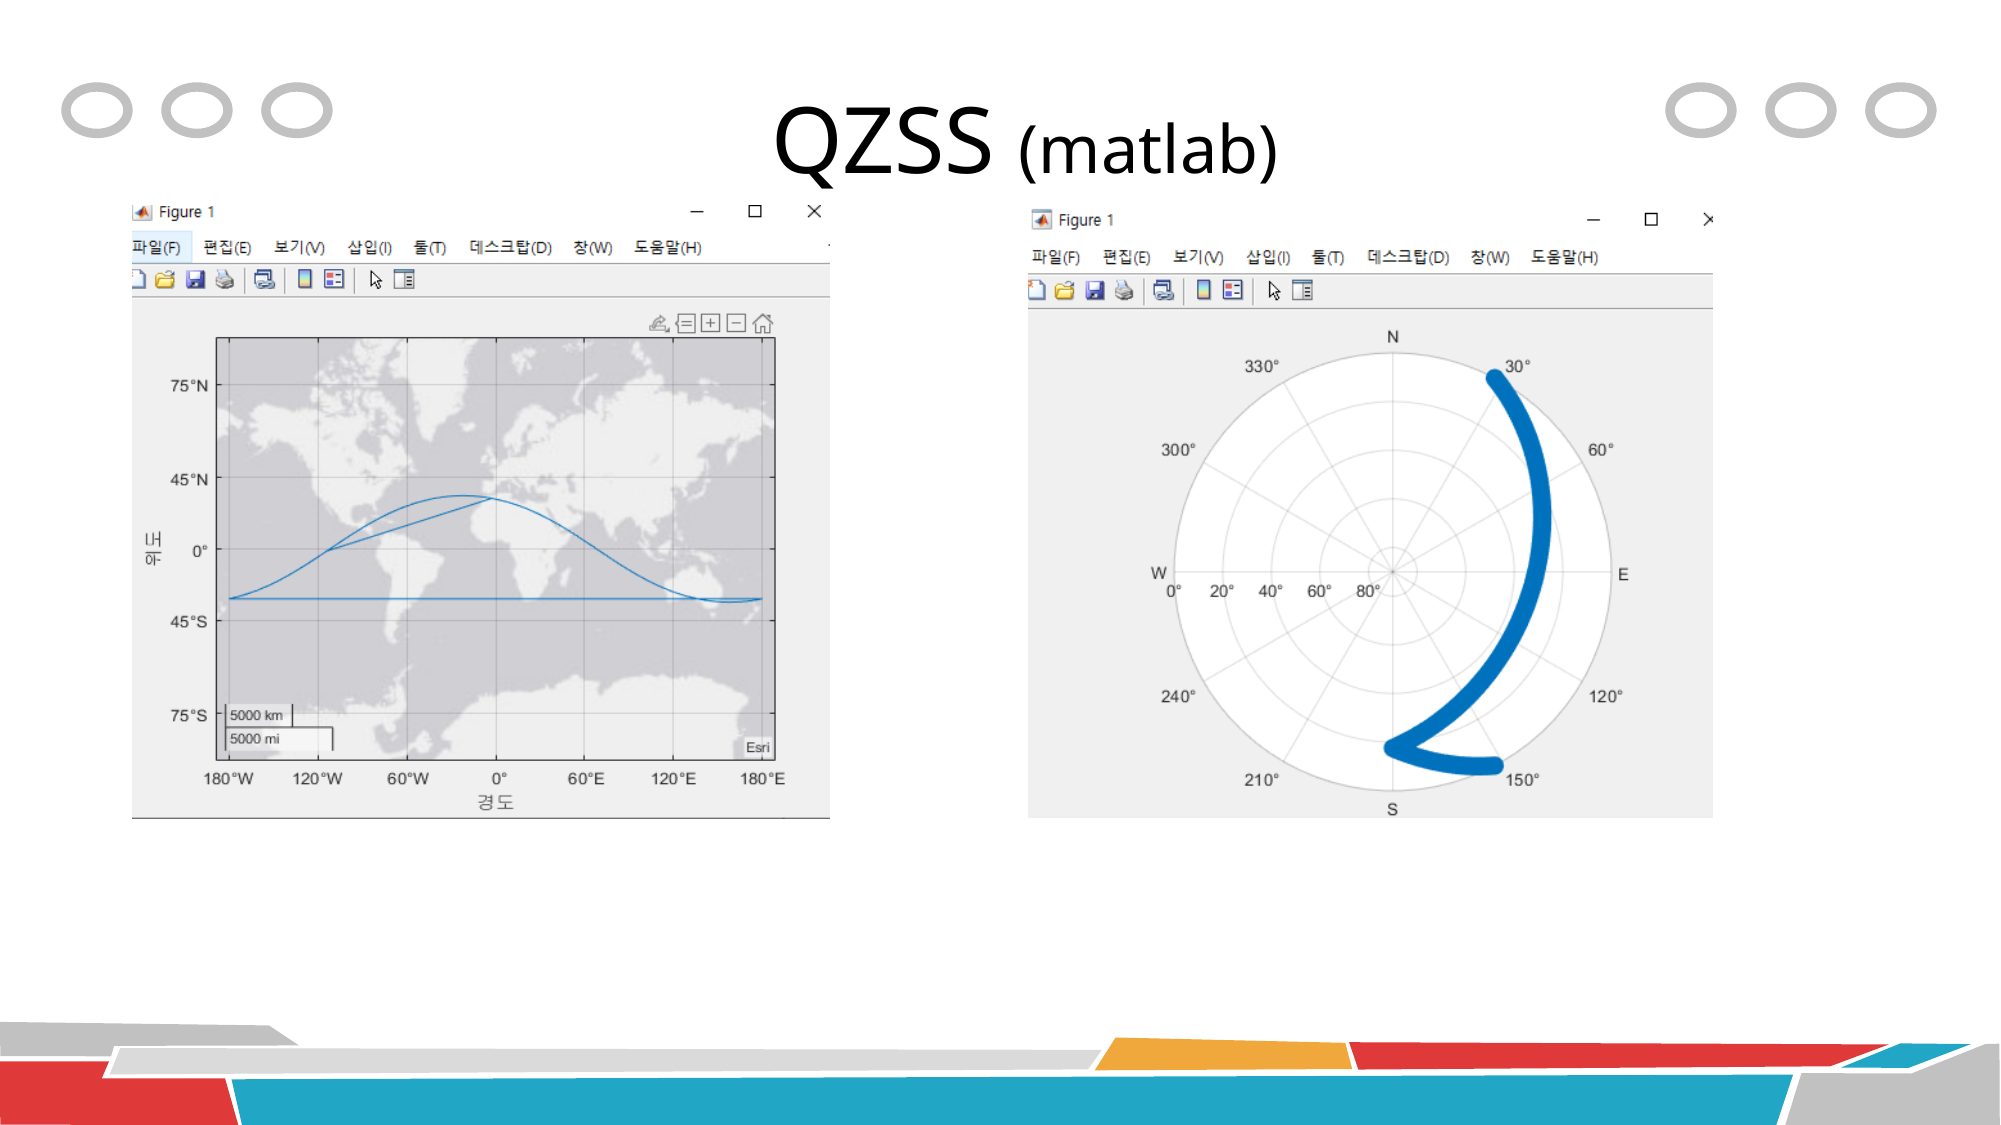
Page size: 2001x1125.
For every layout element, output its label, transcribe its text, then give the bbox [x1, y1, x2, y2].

picture [1027, 204, 1714, 819]
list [132, 205, 830, 820]
text_box QZSS (matlab) [375, 42, 1675, 231]
